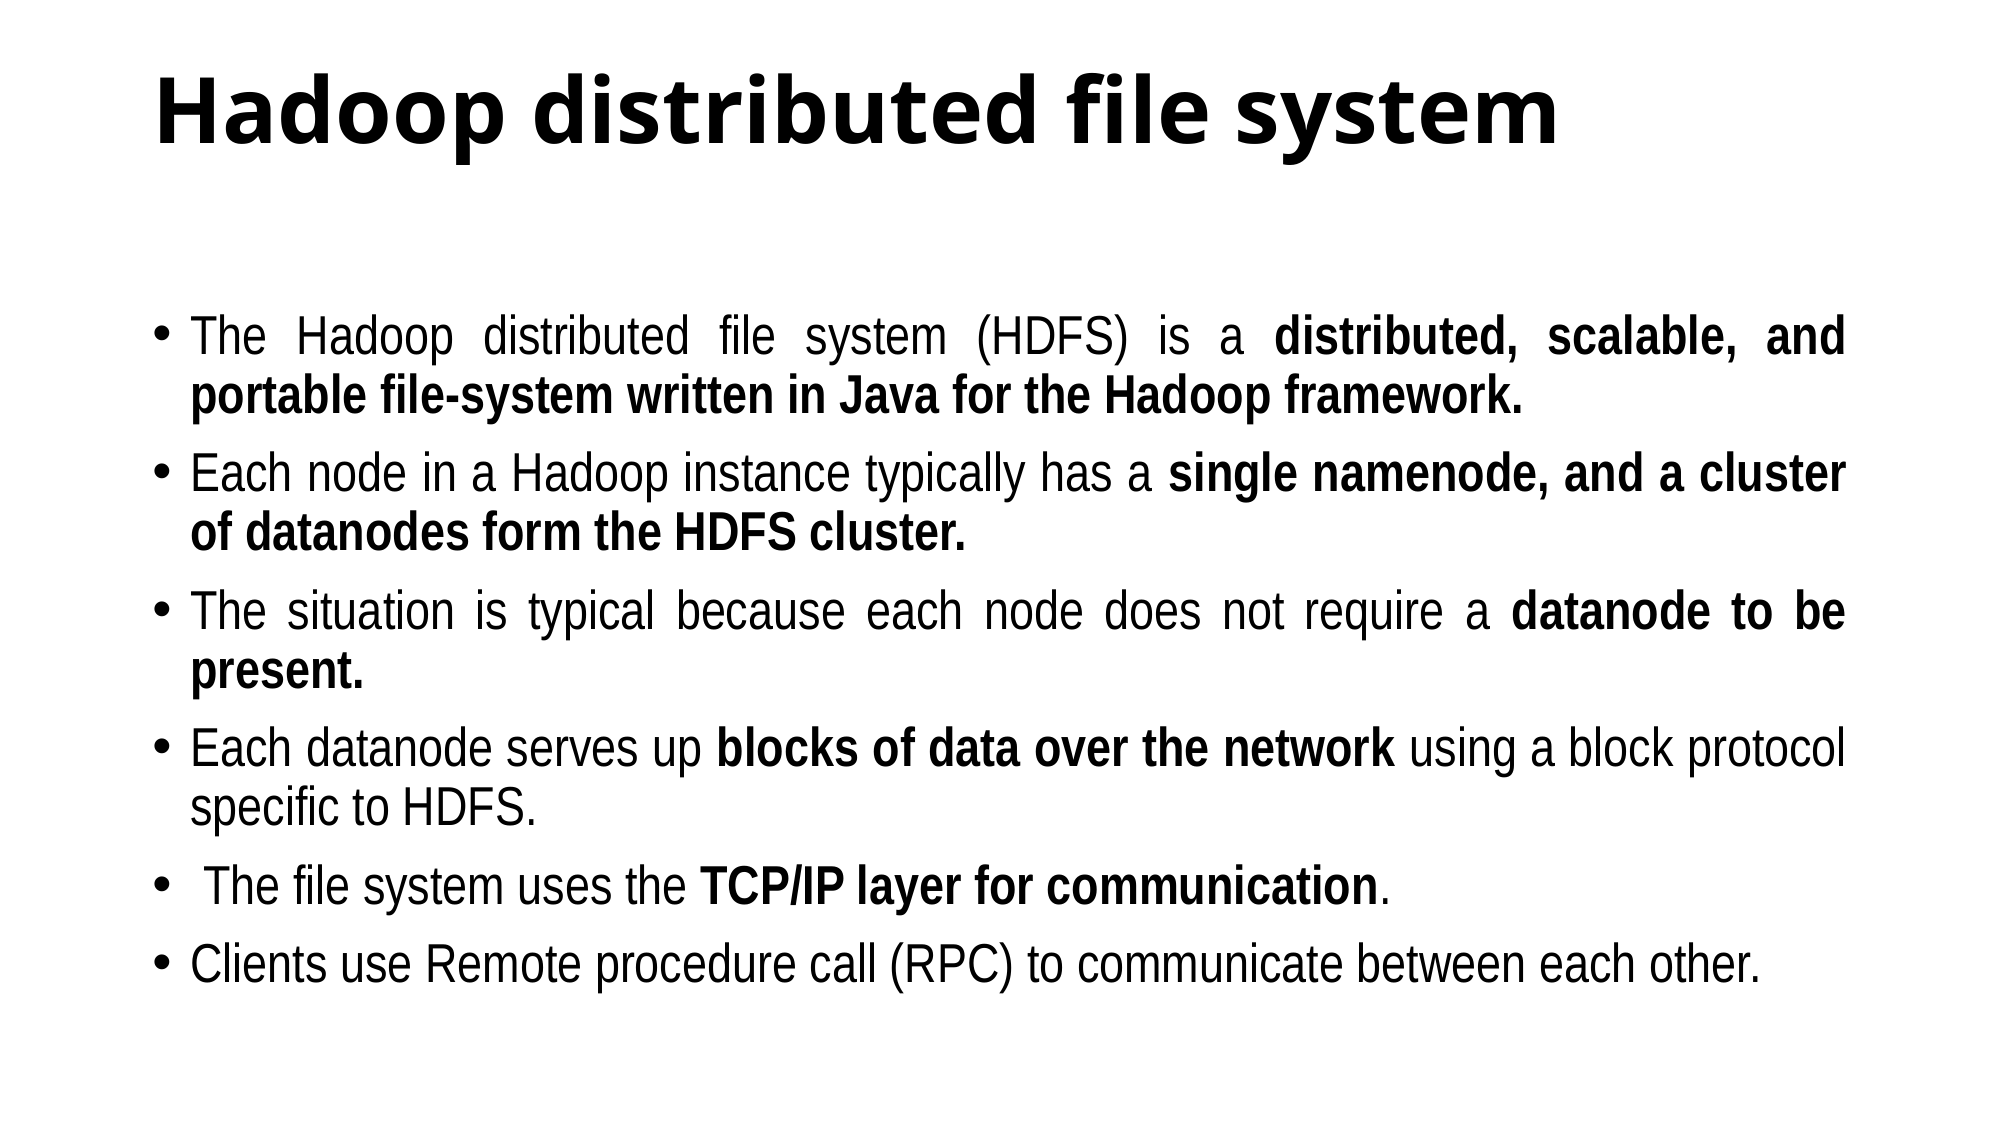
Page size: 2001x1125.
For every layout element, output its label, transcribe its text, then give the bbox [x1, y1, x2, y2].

title Hadoop distributed file system [137, 59, 1863, 278]
list The Hadoop distributed file system (HDFS) is a distributed, scalable, and portable file-system written in Java for the Hadoop framework. Each node in a Hadoop instance typically has a single namenode, and a cluster of datanodes form the HDFS cluster. The situation is typical because each node does not require a datanode to be present. Each datanode serves up blocks of data over the network using a block protocol specific to HDFS. The file system uses the TCP/IP layer for communication. Clients use Remote procedure call (RPC) to communicate between each other. [137, 299, 1863, 1014]
